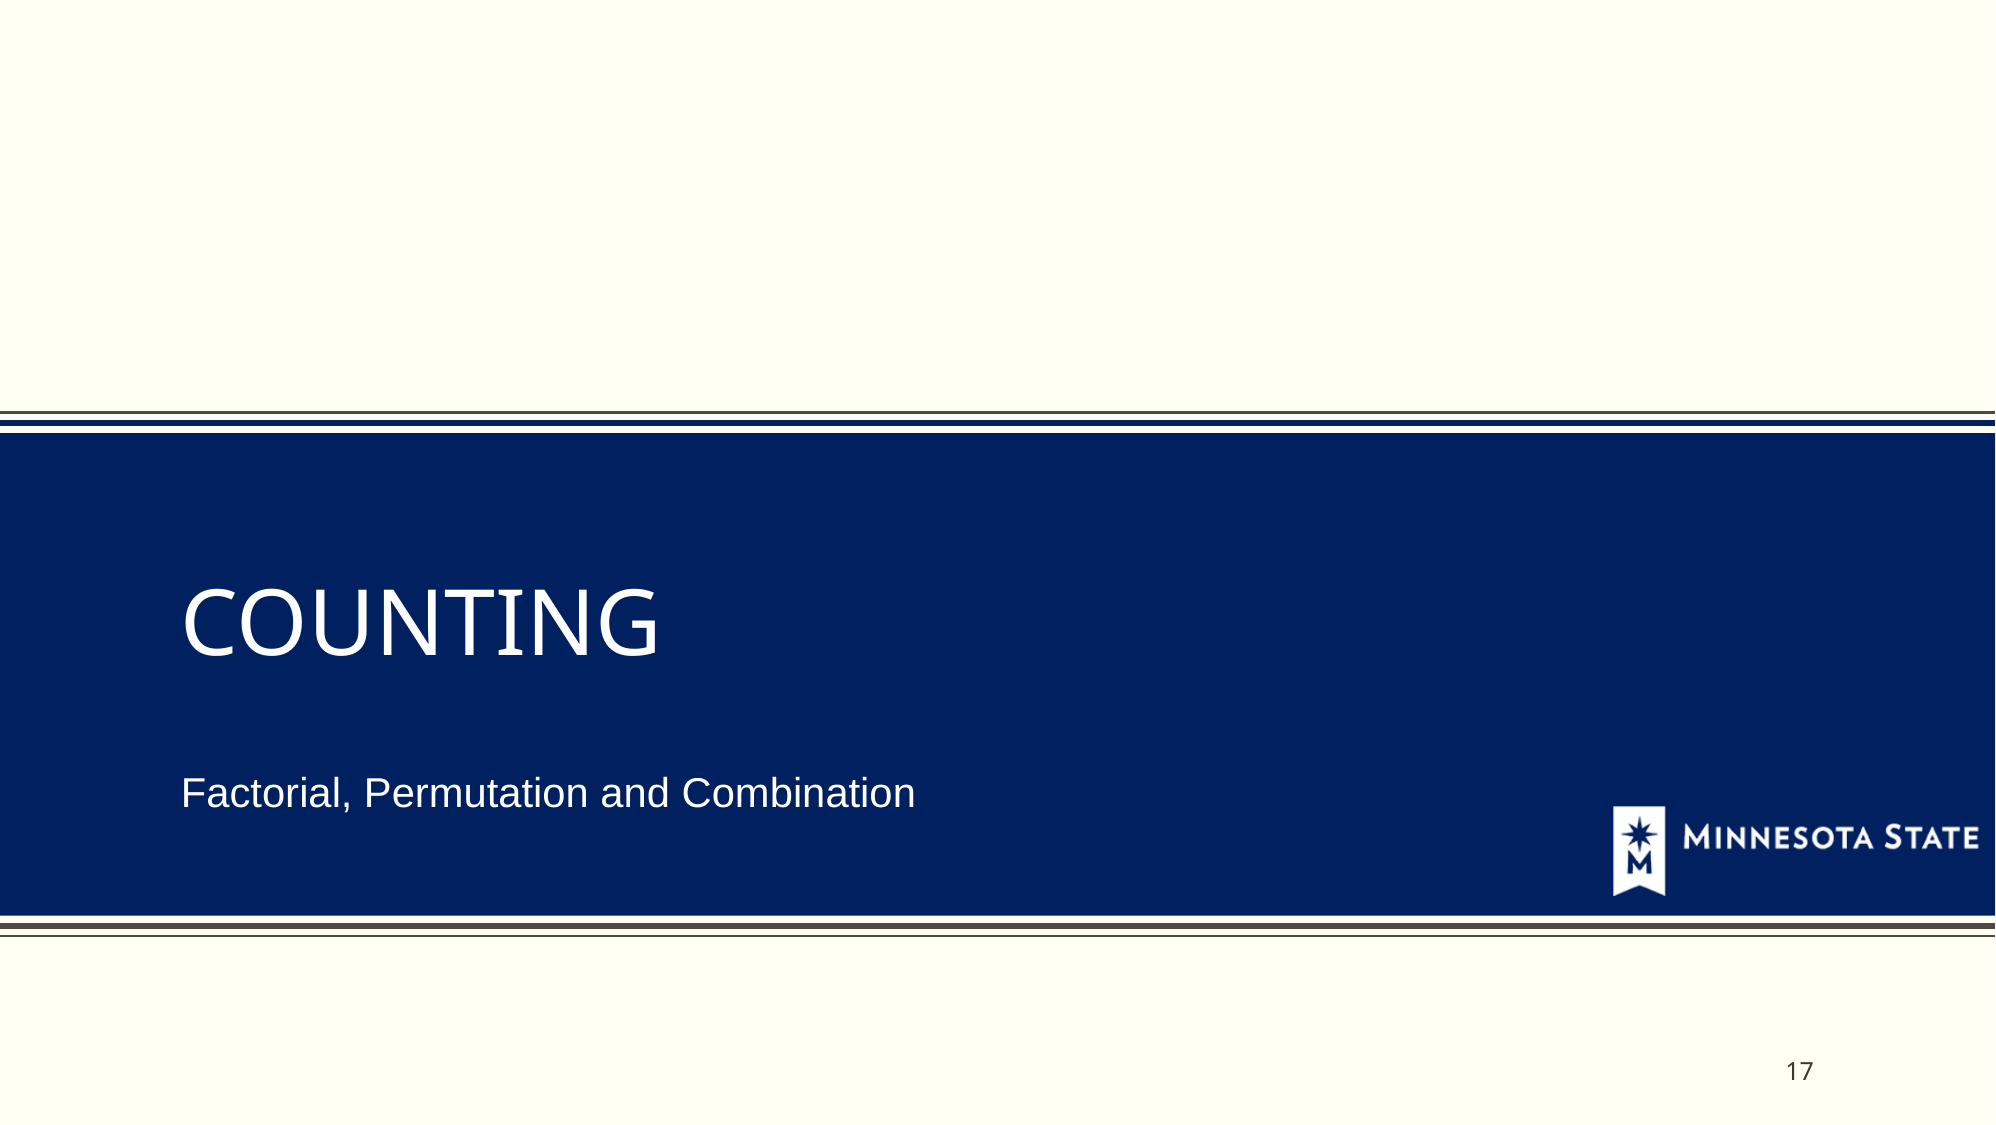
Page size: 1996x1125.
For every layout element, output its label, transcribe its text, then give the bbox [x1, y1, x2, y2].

title Counting [180, 487, 1829, 764]
list Factorial, Permutation and Combination [180, 763, 1470, 848]
slide_number 17 [1514, 1042, 1814, 1103]
picture [1613, 806, 1982, 896]
